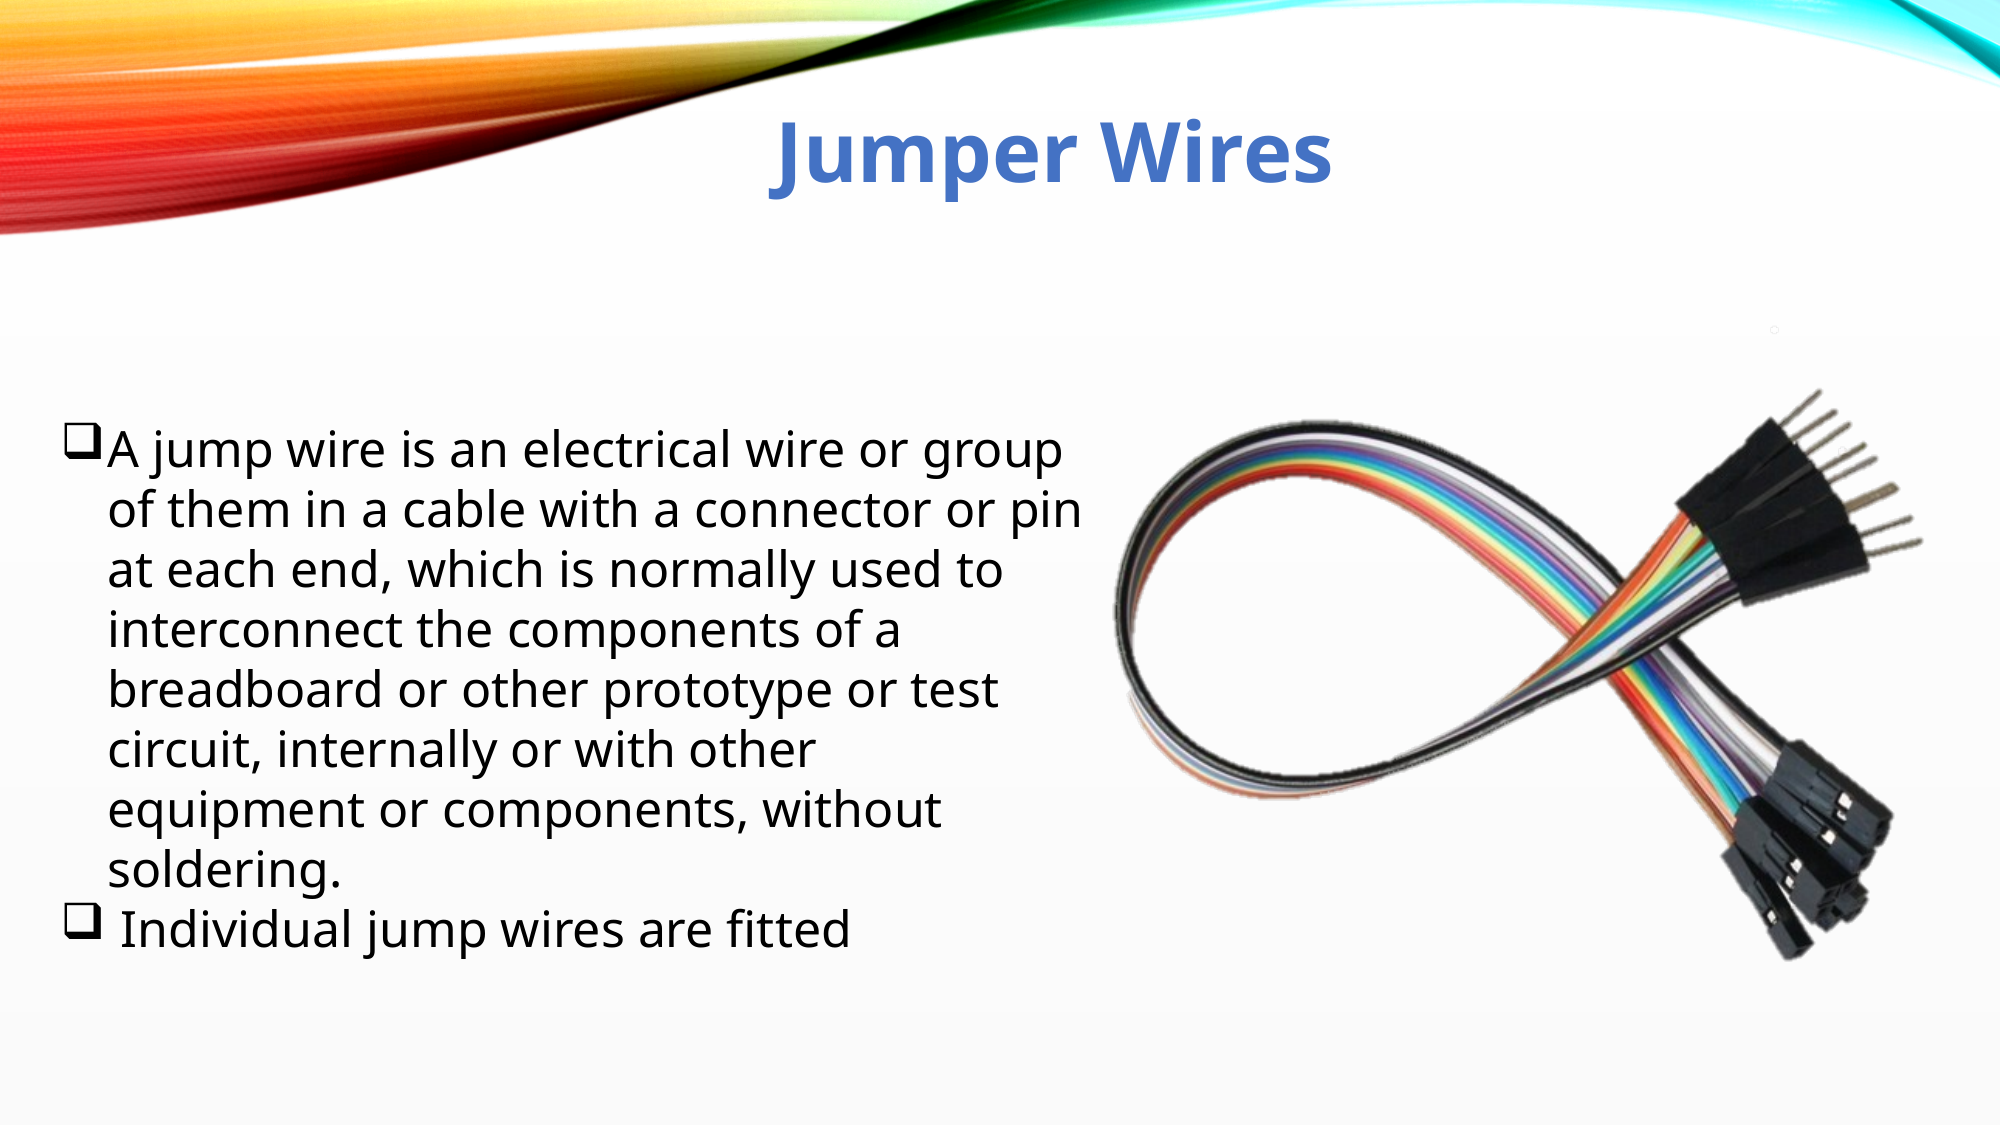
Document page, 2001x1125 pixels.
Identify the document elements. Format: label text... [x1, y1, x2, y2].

text_box Jumper Wires [760, 91, 1371, 207]
text_box A jump wire is an electrical wire or group of them in a cable with a connector or pin at each end, which is normally used to interconnect the components of a breadboard or other prototype or test circuit, internally or with other equipment or components, without soldering. Individual jump wires are fitted [45, 410, 1071, 966]
picture [0, 0, 2000, 1125]
